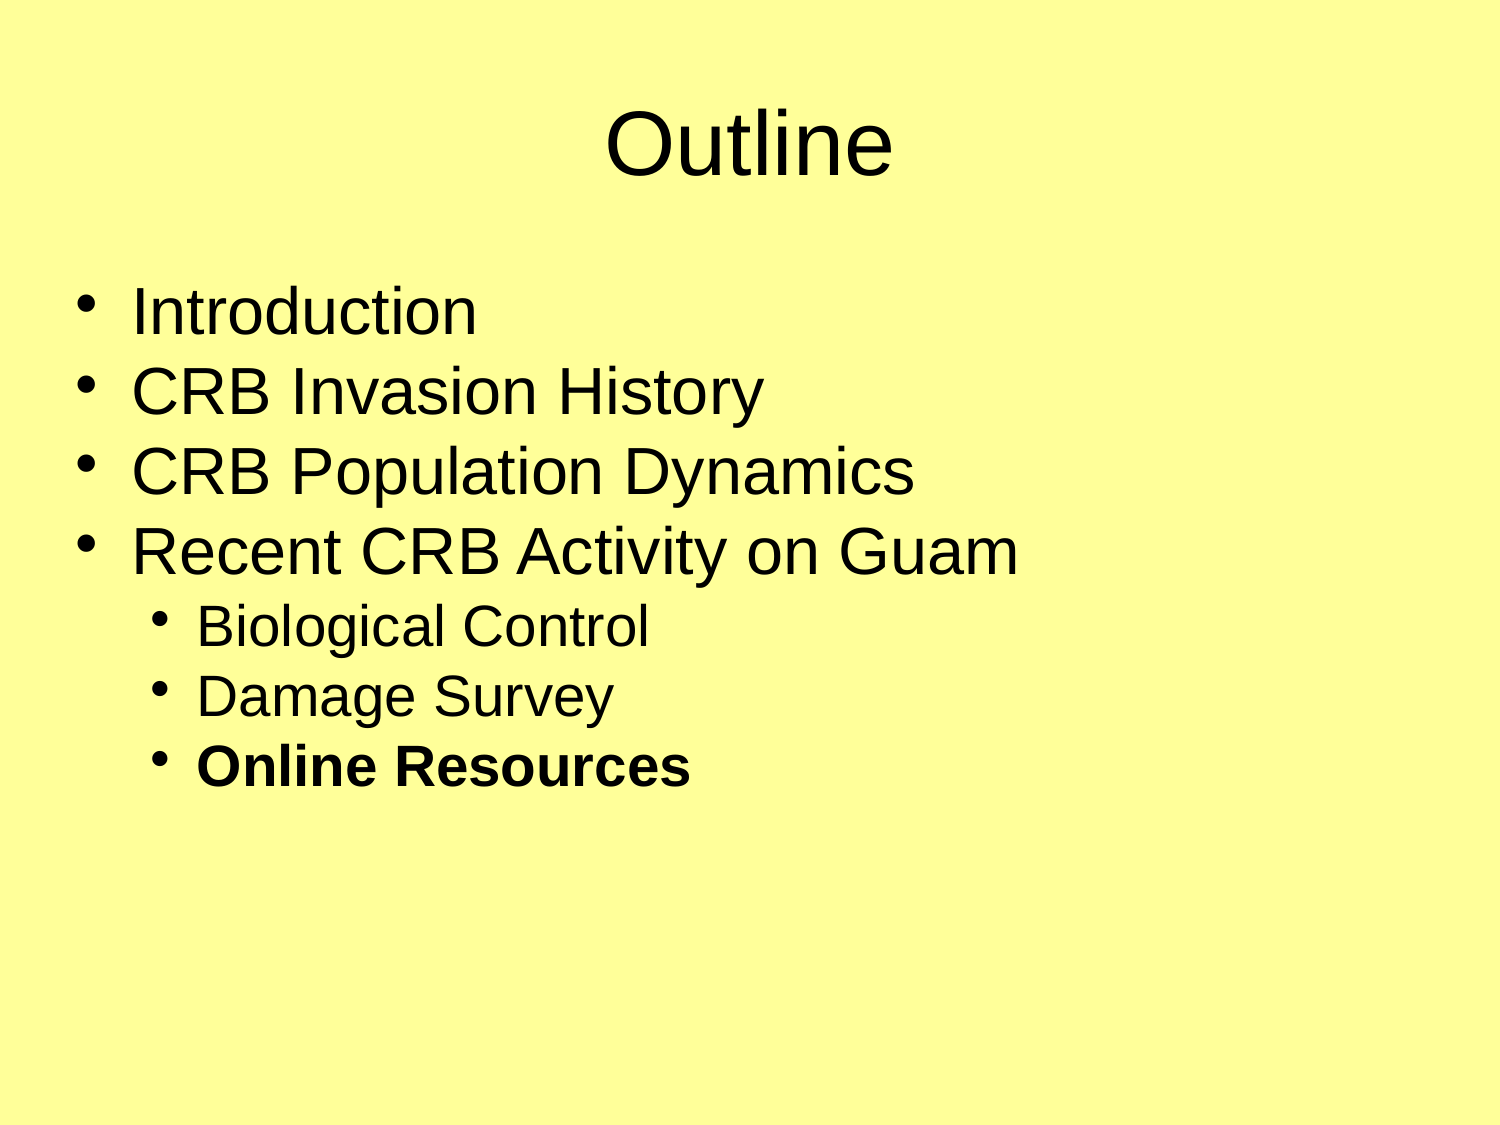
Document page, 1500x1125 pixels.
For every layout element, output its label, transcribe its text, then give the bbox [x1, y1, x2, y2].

text_box Introduction CRB Invasion History CRB Population Dynamics Recent CRB Activity on Guam Biological Control Damage Survey Online Resources [74, 263, 1425, 916]
text_box Outline [75, 44, 1425, 233]
